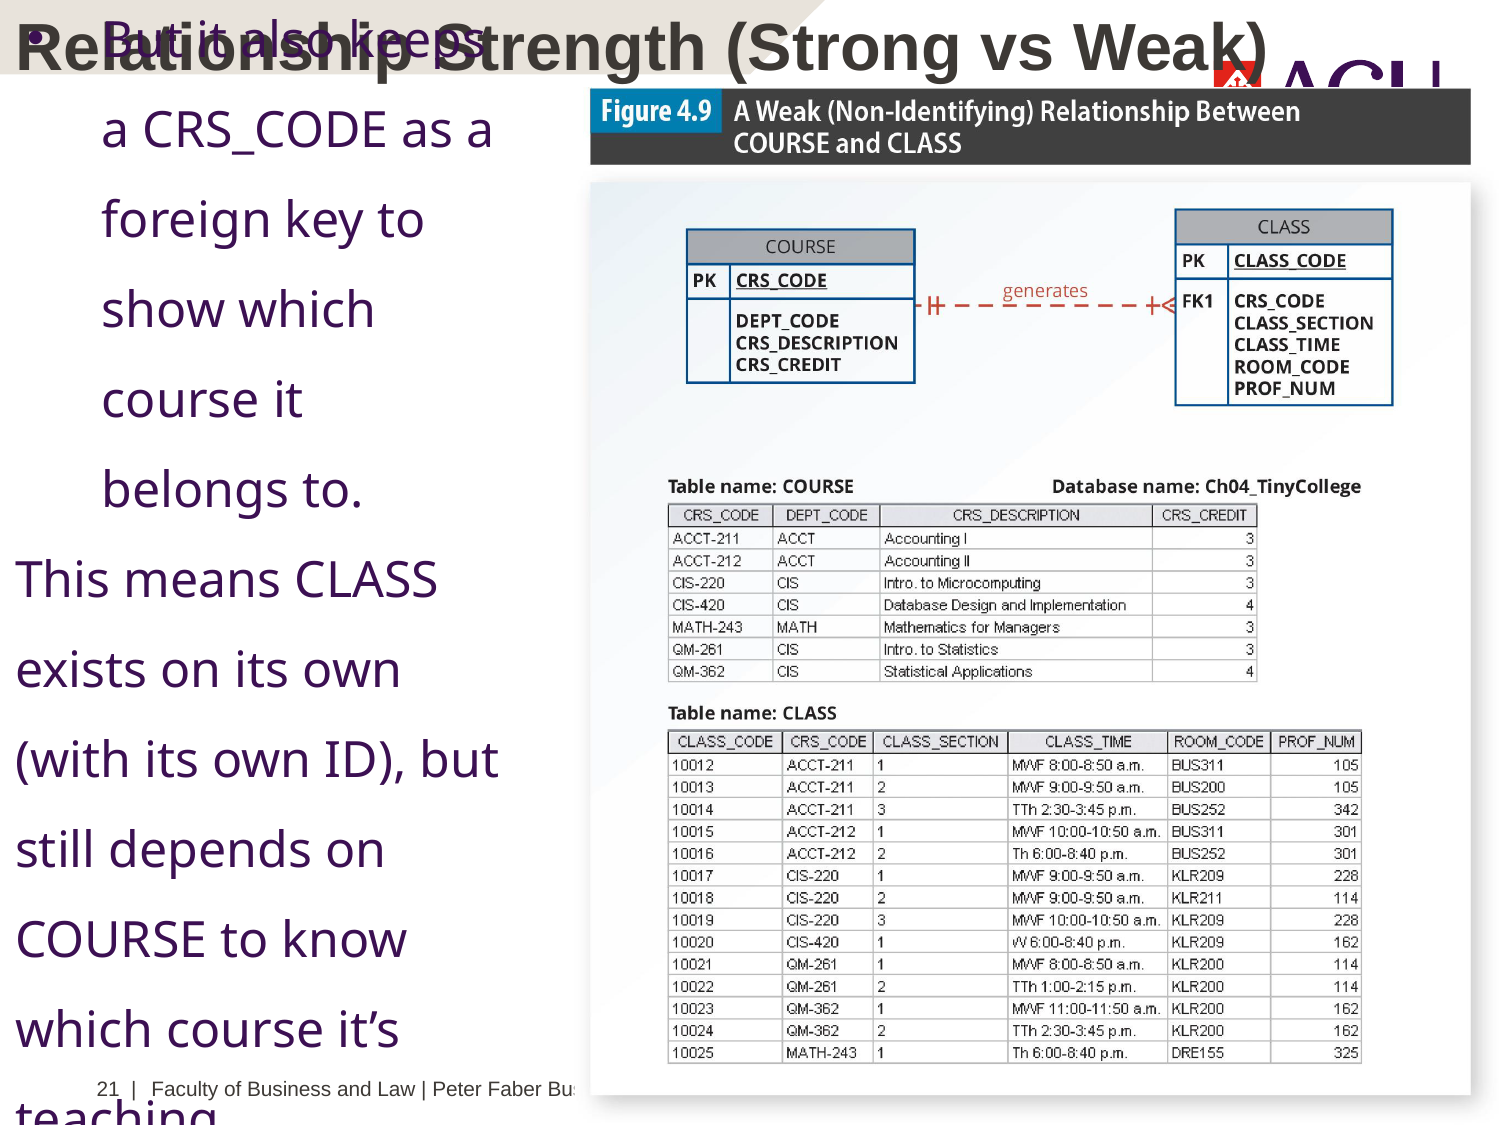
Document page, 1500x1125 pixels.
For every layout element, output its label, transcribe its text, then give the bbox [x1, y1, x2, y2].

picture [574, 87, 1500, 1125]
list Relationship Strength (Strong vs Weak) [518, 0, 1288, 88]
text_box But it also keeps a CRS_CODE as a foreign key to show which course it belongs to. This means CLASS exists on its own (with its own ID), but still depends on COURSE to know which course it’s teaching. [0, 0, 518, 1125]
footer Faculty of Business and Law | Peter Faber Business School [518, 1068, 574, 1109]
